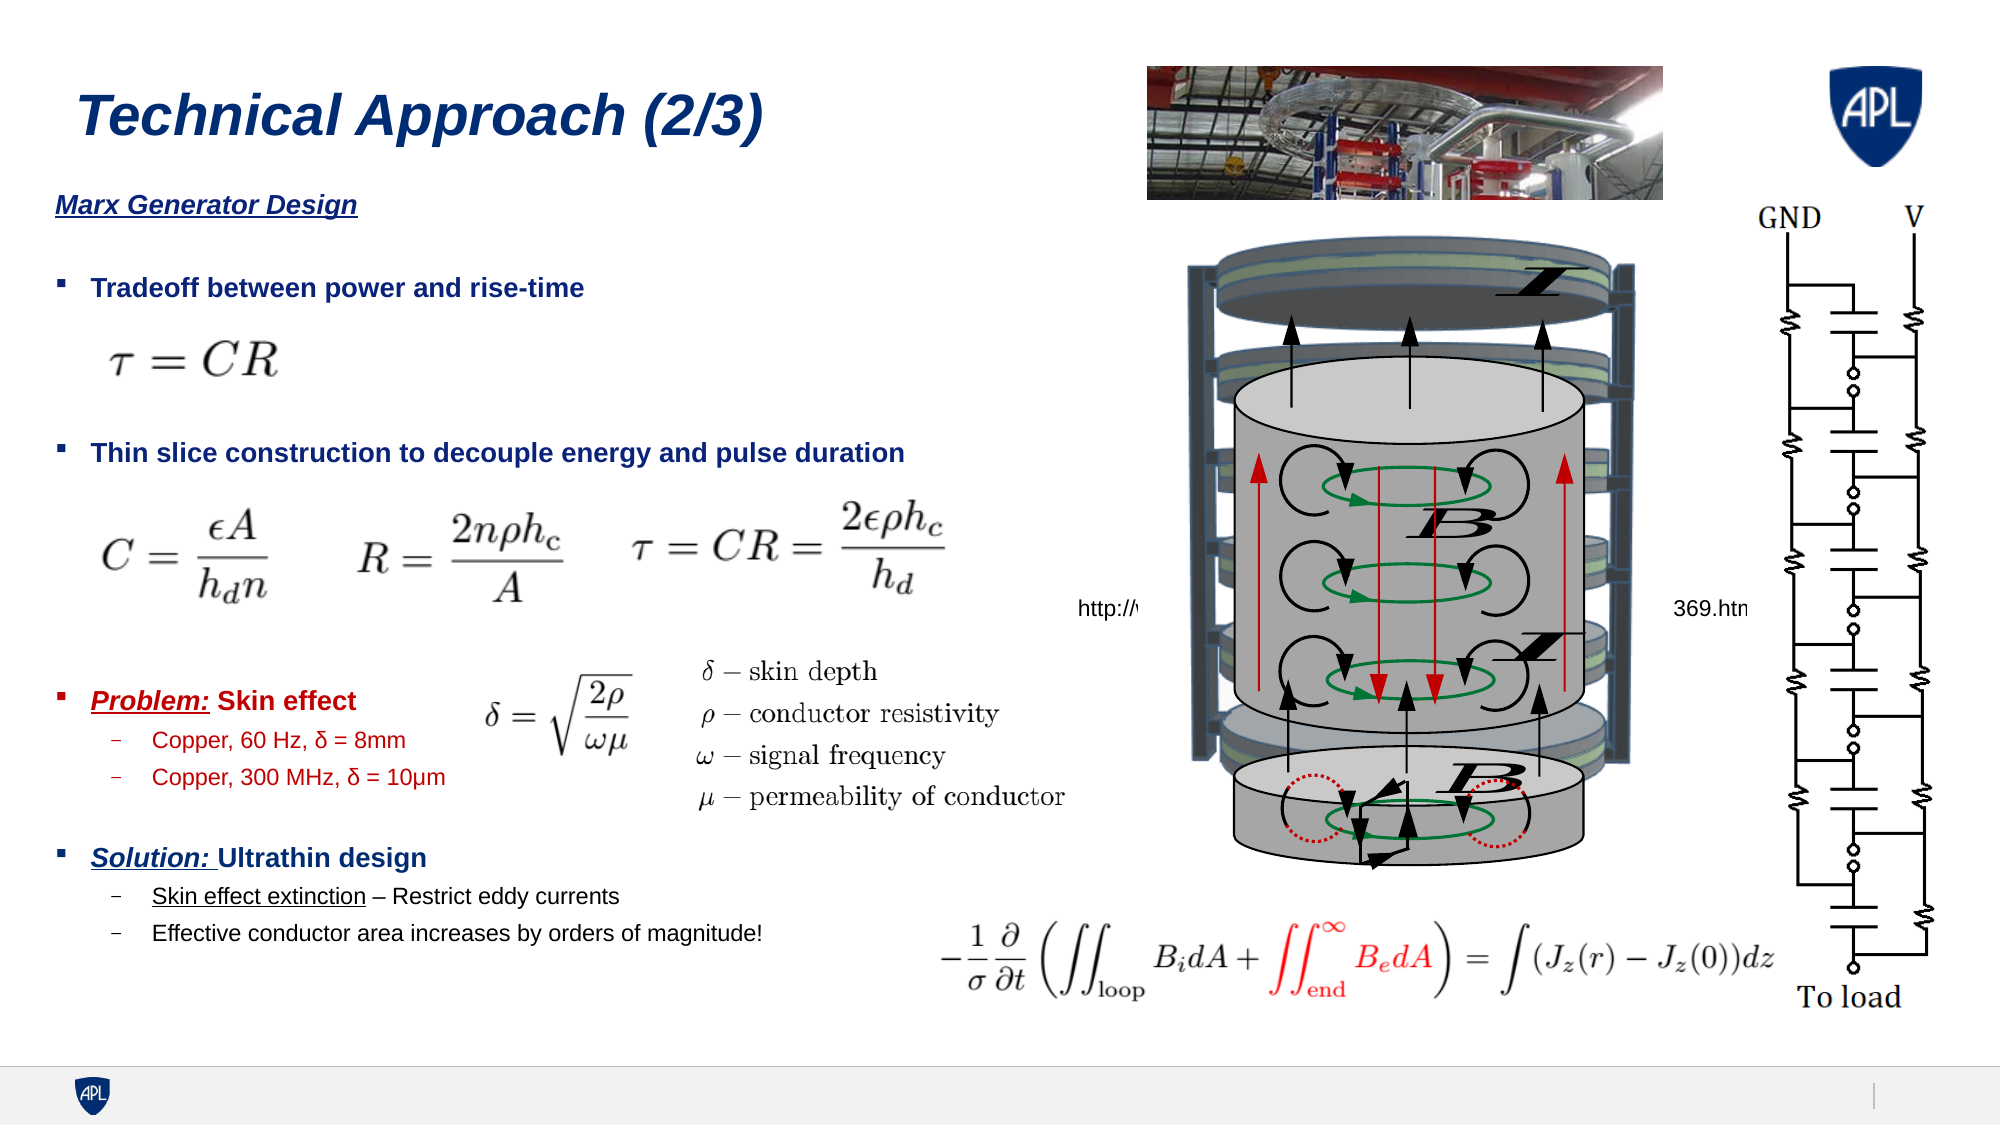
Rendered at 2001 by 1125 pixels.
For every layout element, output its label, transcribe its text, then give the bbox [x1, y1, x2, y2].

title Technical Approach (2/3) [75, 85, 1063, 183]
text_box [1232, 826, 1352, 865]
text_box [1280, 772, 1355, 845]
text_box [1455, 777, 1532, 850]
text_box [1417, 800, 1455, 841]
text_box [471, 649, 1075, 815]
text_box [1352, 781, 1417, 866]
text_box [1457, 640, 1529, 711]
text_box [1353, 467, 1457, 508]
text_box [1458, 545, 1529, 616]
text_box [1354, 563, 1458, 605]
picture [74, 478, 967, 621]
picture [934, 185, 1960, 1028]
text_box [1280, 445, 1353, 516]
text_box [1457, 450, 1529, 520]
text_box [1280, 541, 1354, 611]
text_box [1063, 66, 2000, 629]
text_box [1386, 826, 1585, 867]
picture [1138, 199, 1673, 826]
text_box Marx Generator Design Tradeoff between power and rise-time Thin slice construction to decouple energy and pulse duration Problem: Skin effect Copper, 60 Hz, δ = 8mm Copper, 300 MHz, δ = 10μm Solution: Ultrathin design Skin effect extinction – Restrict eddy currents Effective conductor area increases by orders of magnitude! [40, 183, 1386, 962]
picture [92, 300, 312, 413]
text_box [1279, 636, 1353, 706]
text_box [1353, 660, 1457, 702]
